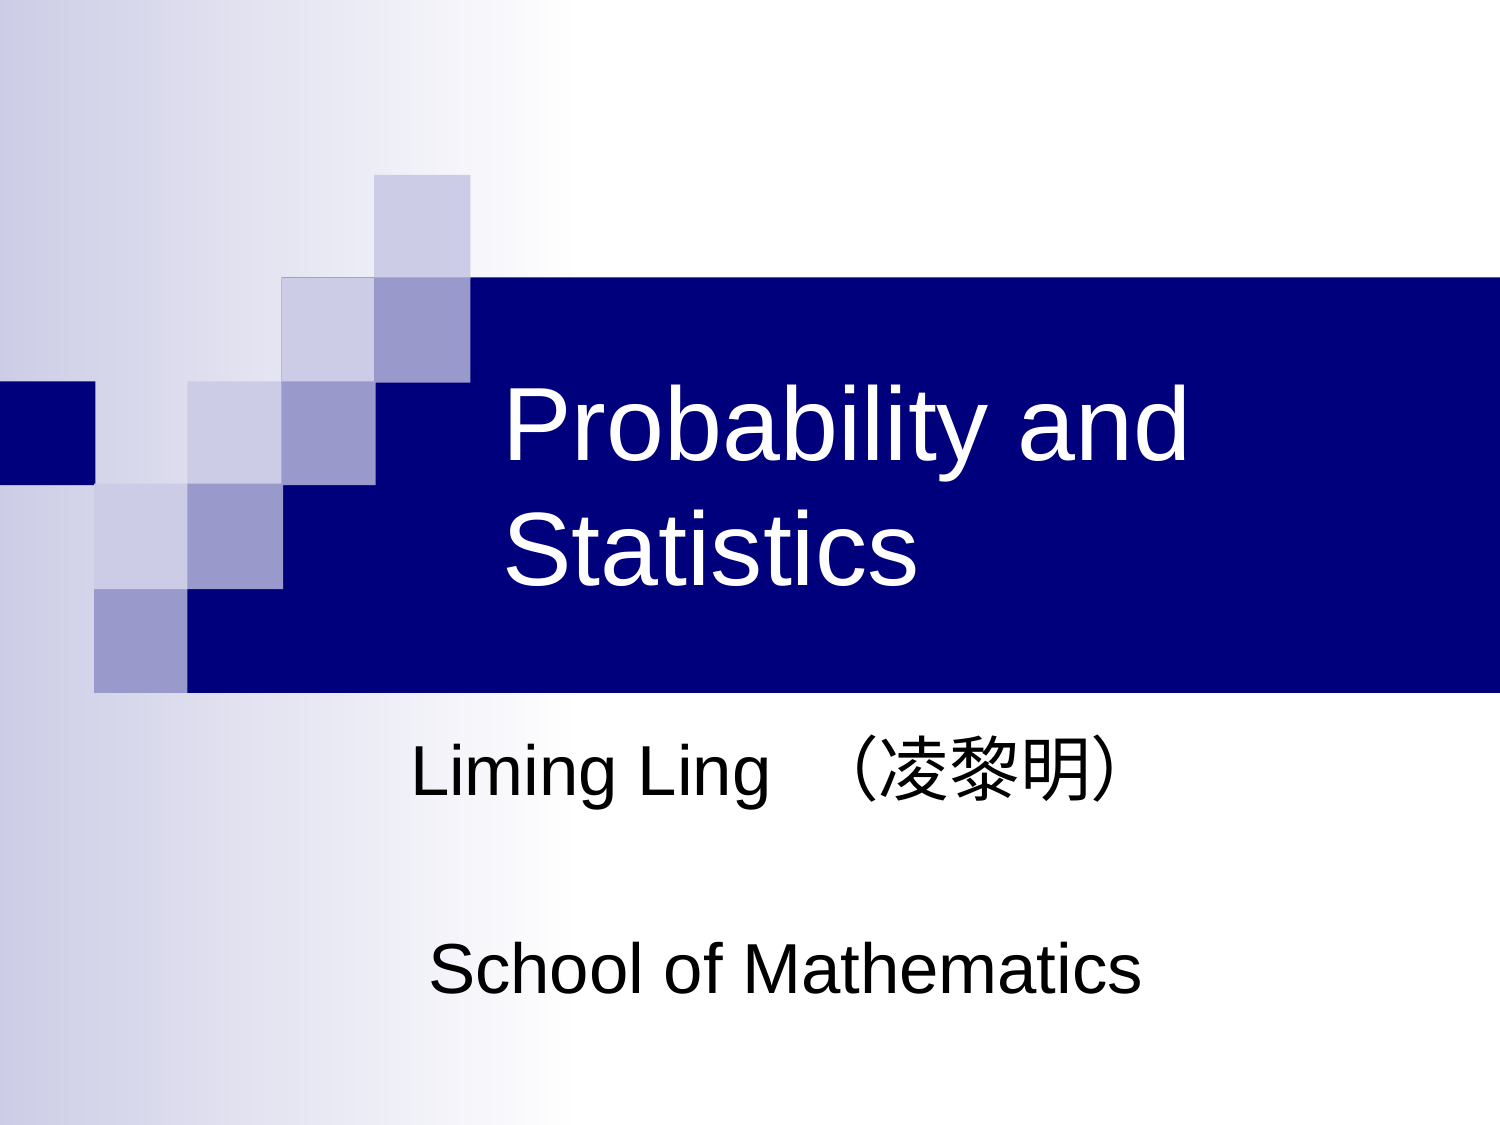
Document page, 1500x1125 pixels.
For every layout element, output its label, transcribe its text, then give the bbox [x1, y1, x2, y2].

title Probability and Statistics [487, 299, 1476, 663]
subtitle Liming Ling （凌黎明） School of Mathematics [291, 717, 1280, 1006]
